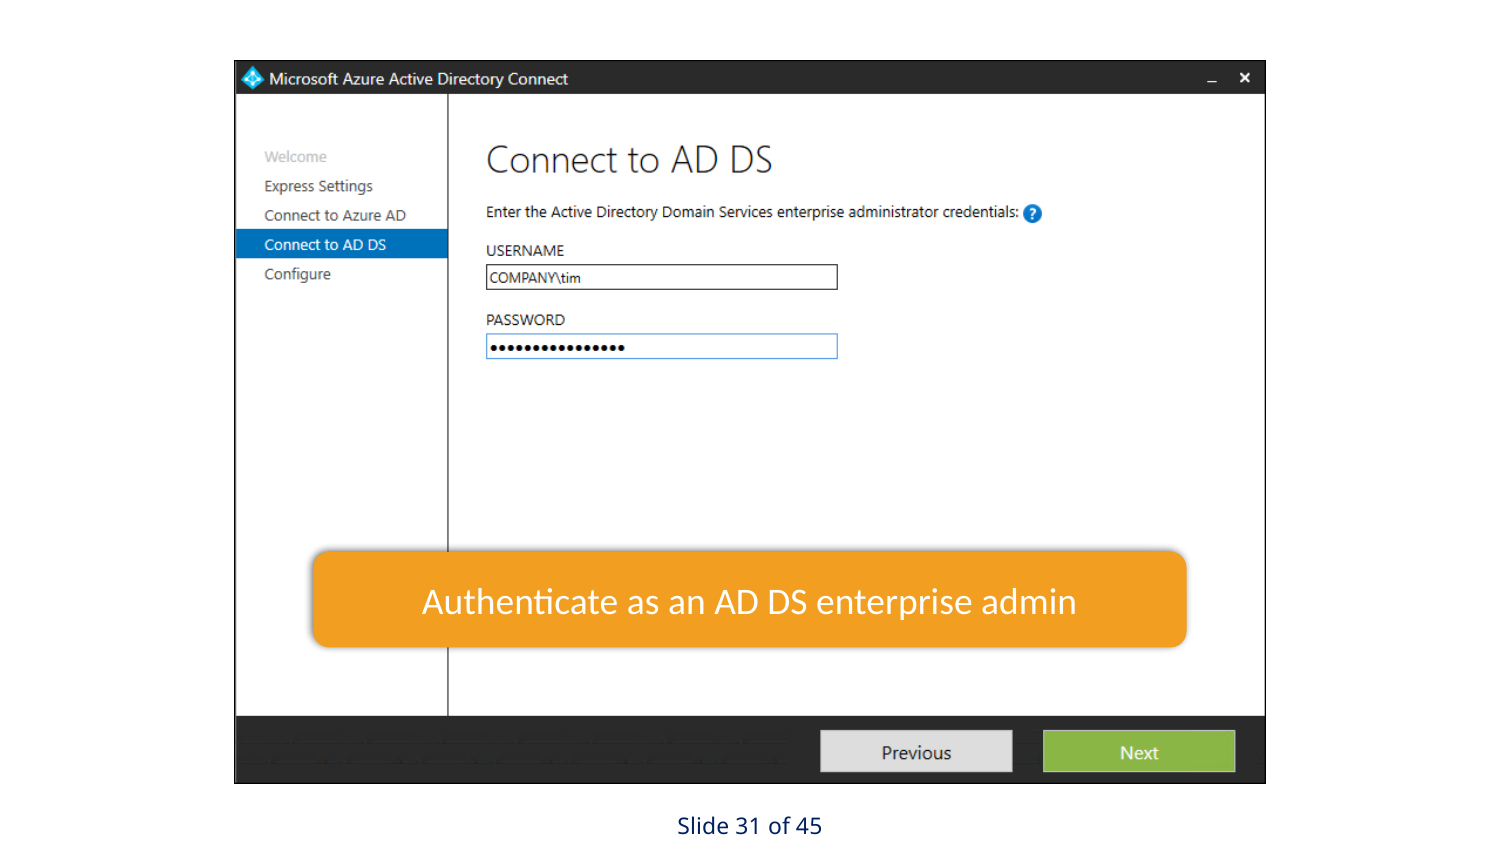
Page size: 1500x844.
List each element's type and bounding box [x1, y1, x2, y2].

picture [234, 60, 1266, 784]
